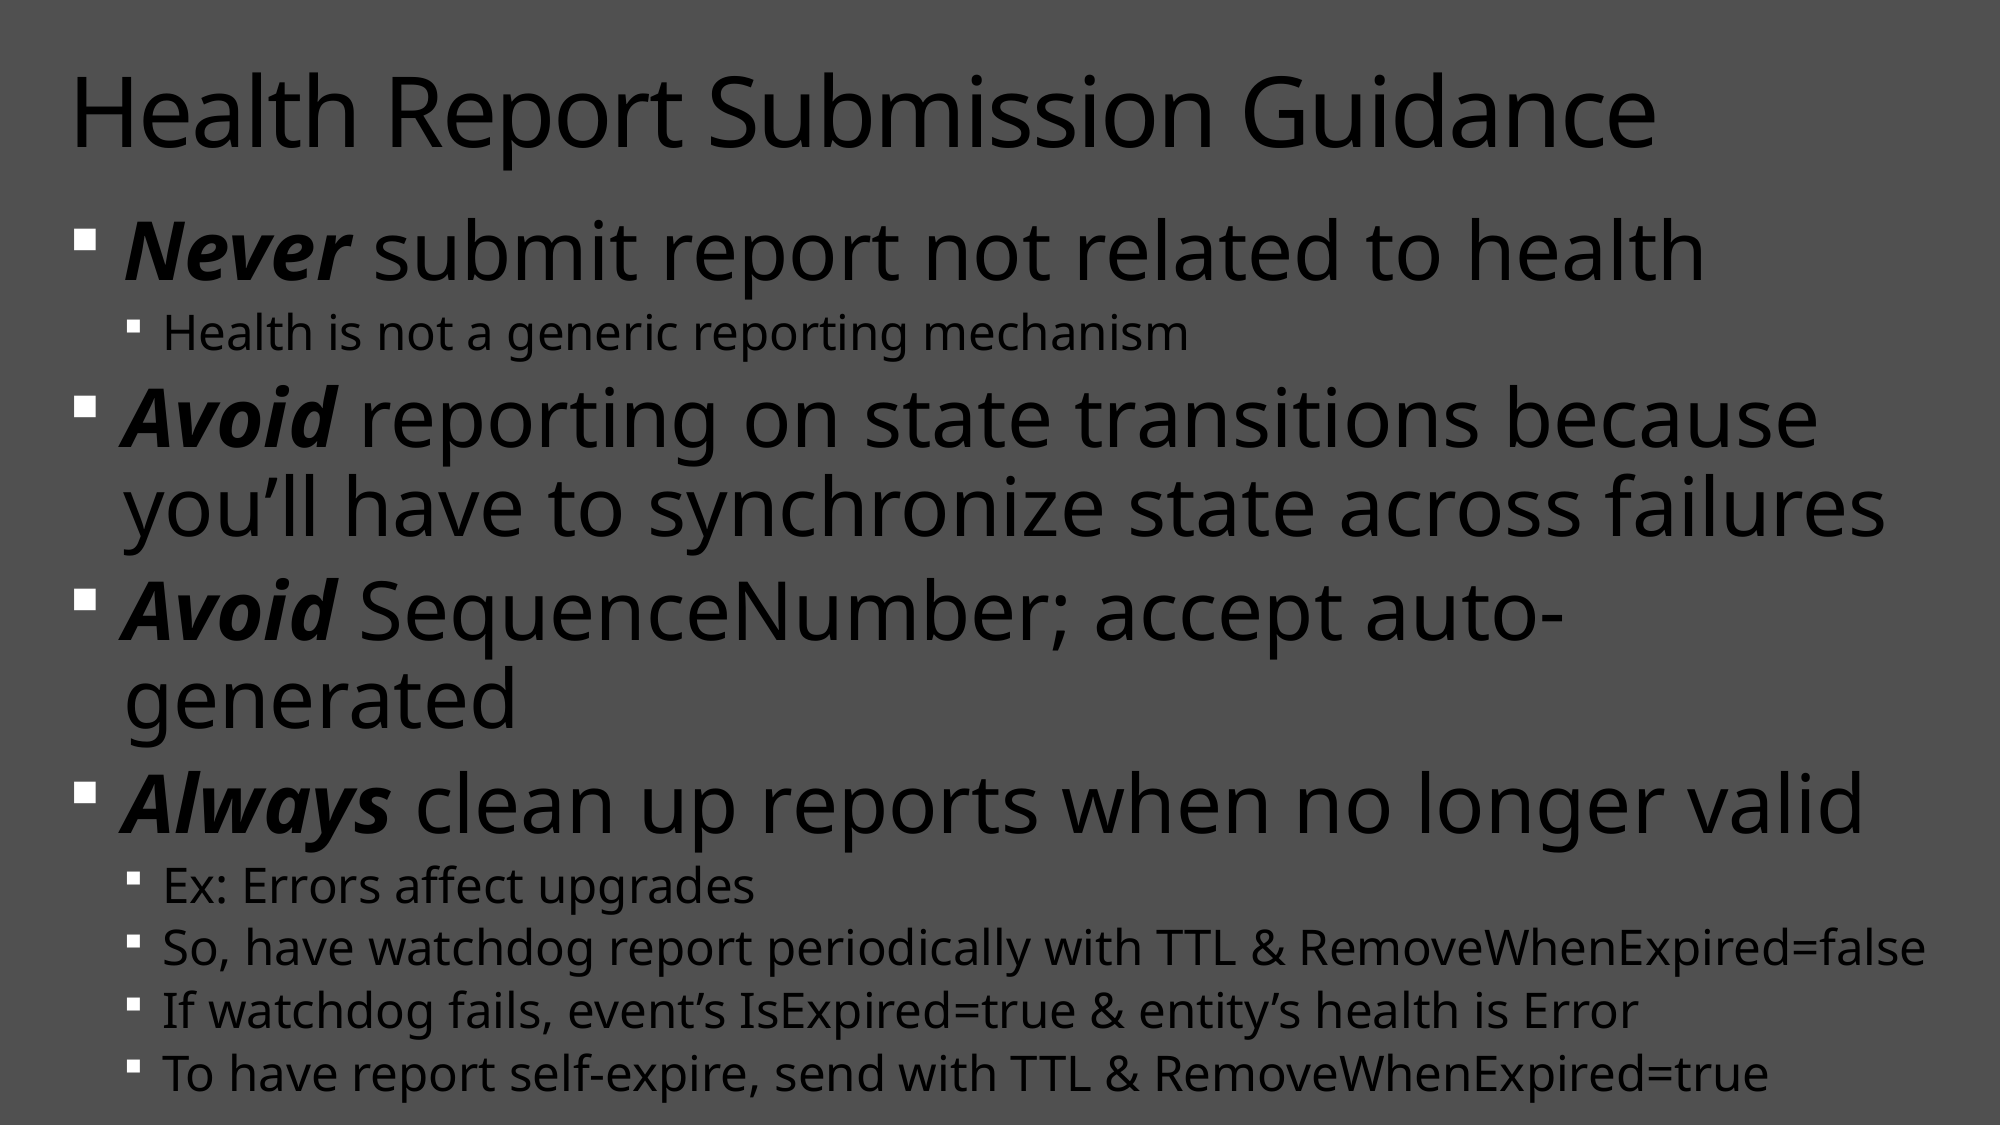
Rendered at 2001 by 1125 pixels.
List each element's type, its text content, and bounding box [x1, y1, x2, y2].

list Never submit report not related to health Health is not a generic reporting mechanism Avoid reporting on state transitions because you’ll have to synchronize state across failures Avoid SequenceNumber; accept auto-generated Always clean up reports when no longer valid Ex: Errors affect upgrades So, have watchdog report periodically with TTL & RemoveWhenExpired=false If watchdog fails, event’s IsExpired=true & entity’s health is Error To have report self-expire, send with TTL & RemoveWhenExpired=true [44, 196, 1956, 1023]
title Health Report Submission Guidance [44, 47, 1957, 196]
